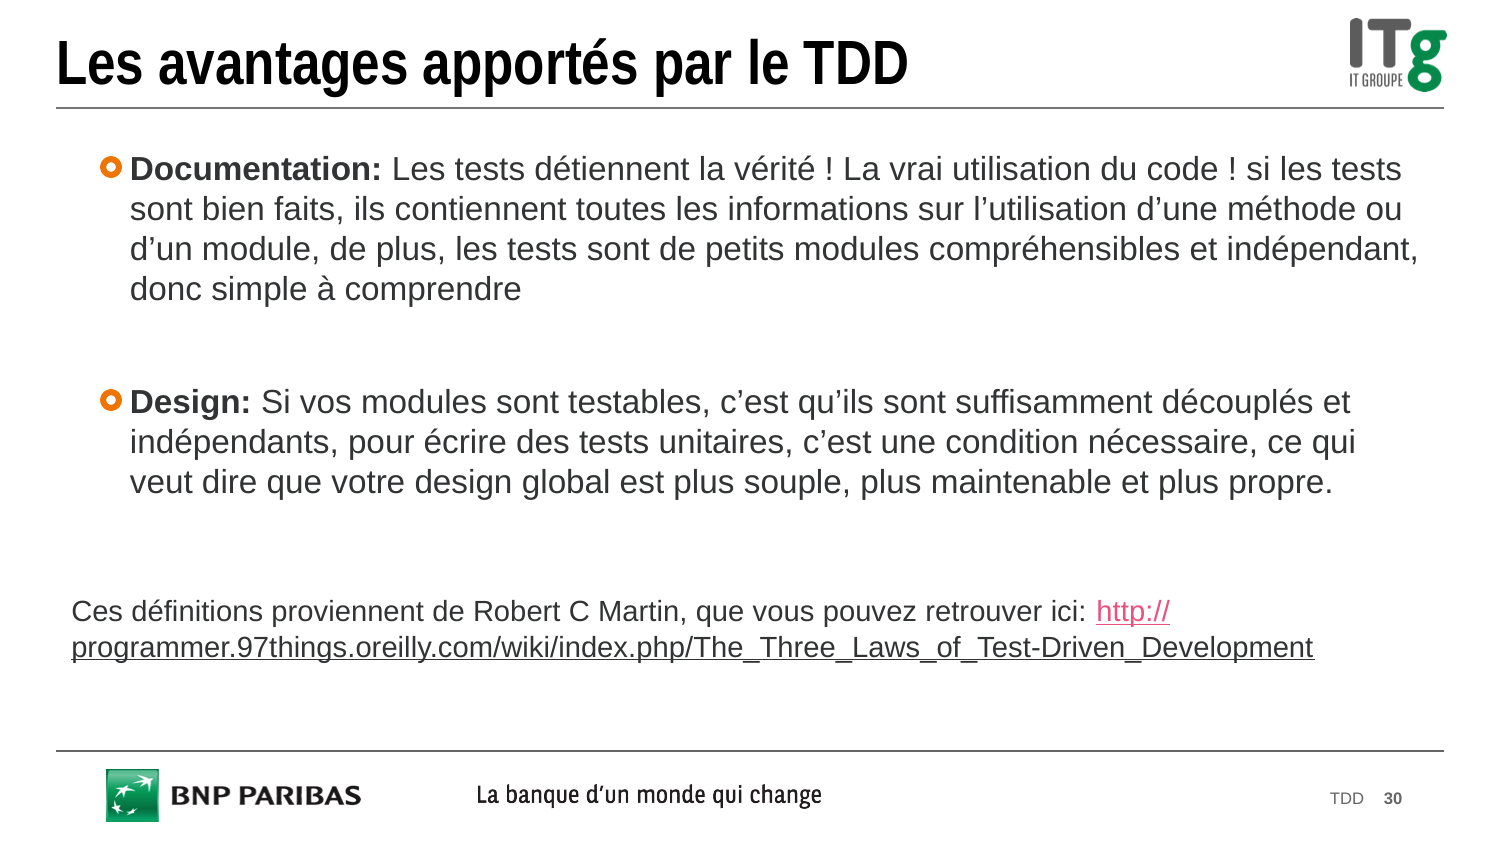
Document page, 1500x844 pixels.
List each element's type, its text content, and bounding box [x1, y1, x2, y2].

title Les avantages apportés par le TDD [56, 14, 1444, 106]
picture [100, 389, 122, 411]
list Documentation: Les tests détiennent la vérité ! La vrai utilisation du code ! si les tests sont bien faits, ils contiennent toutes les informations sur l’utilisation d’une méthode ou d’un module, de plus, les tests sont de petits modules compréhensibles et indépendant, donc simple à comprendre Design: Si vos modules sont testables, c’est qu’ils sont suffisamment découplés et indépendants, pour écrire des tests unitaires, c’est une condition nécessaire, ce qui veut dire que votre design global est plus souple, plus maintenable et plus propre. Ces définitions proviennent de Robert C Martin, que vous pouvez retrouver ici: http://programmer.97things.oreilly.com/wiki/index.php/The_Three_Laws_of_Test-Driven_Development [56, 139, 1444, 729]
picture [100, 156, 122, 178]
slide_number 30 [1372, 786, 1403, 810]
footer TDD [1033, 786, 1365, 810]
picture [106, 769, 361, 822]
picture [478, 784, 821, 809]
